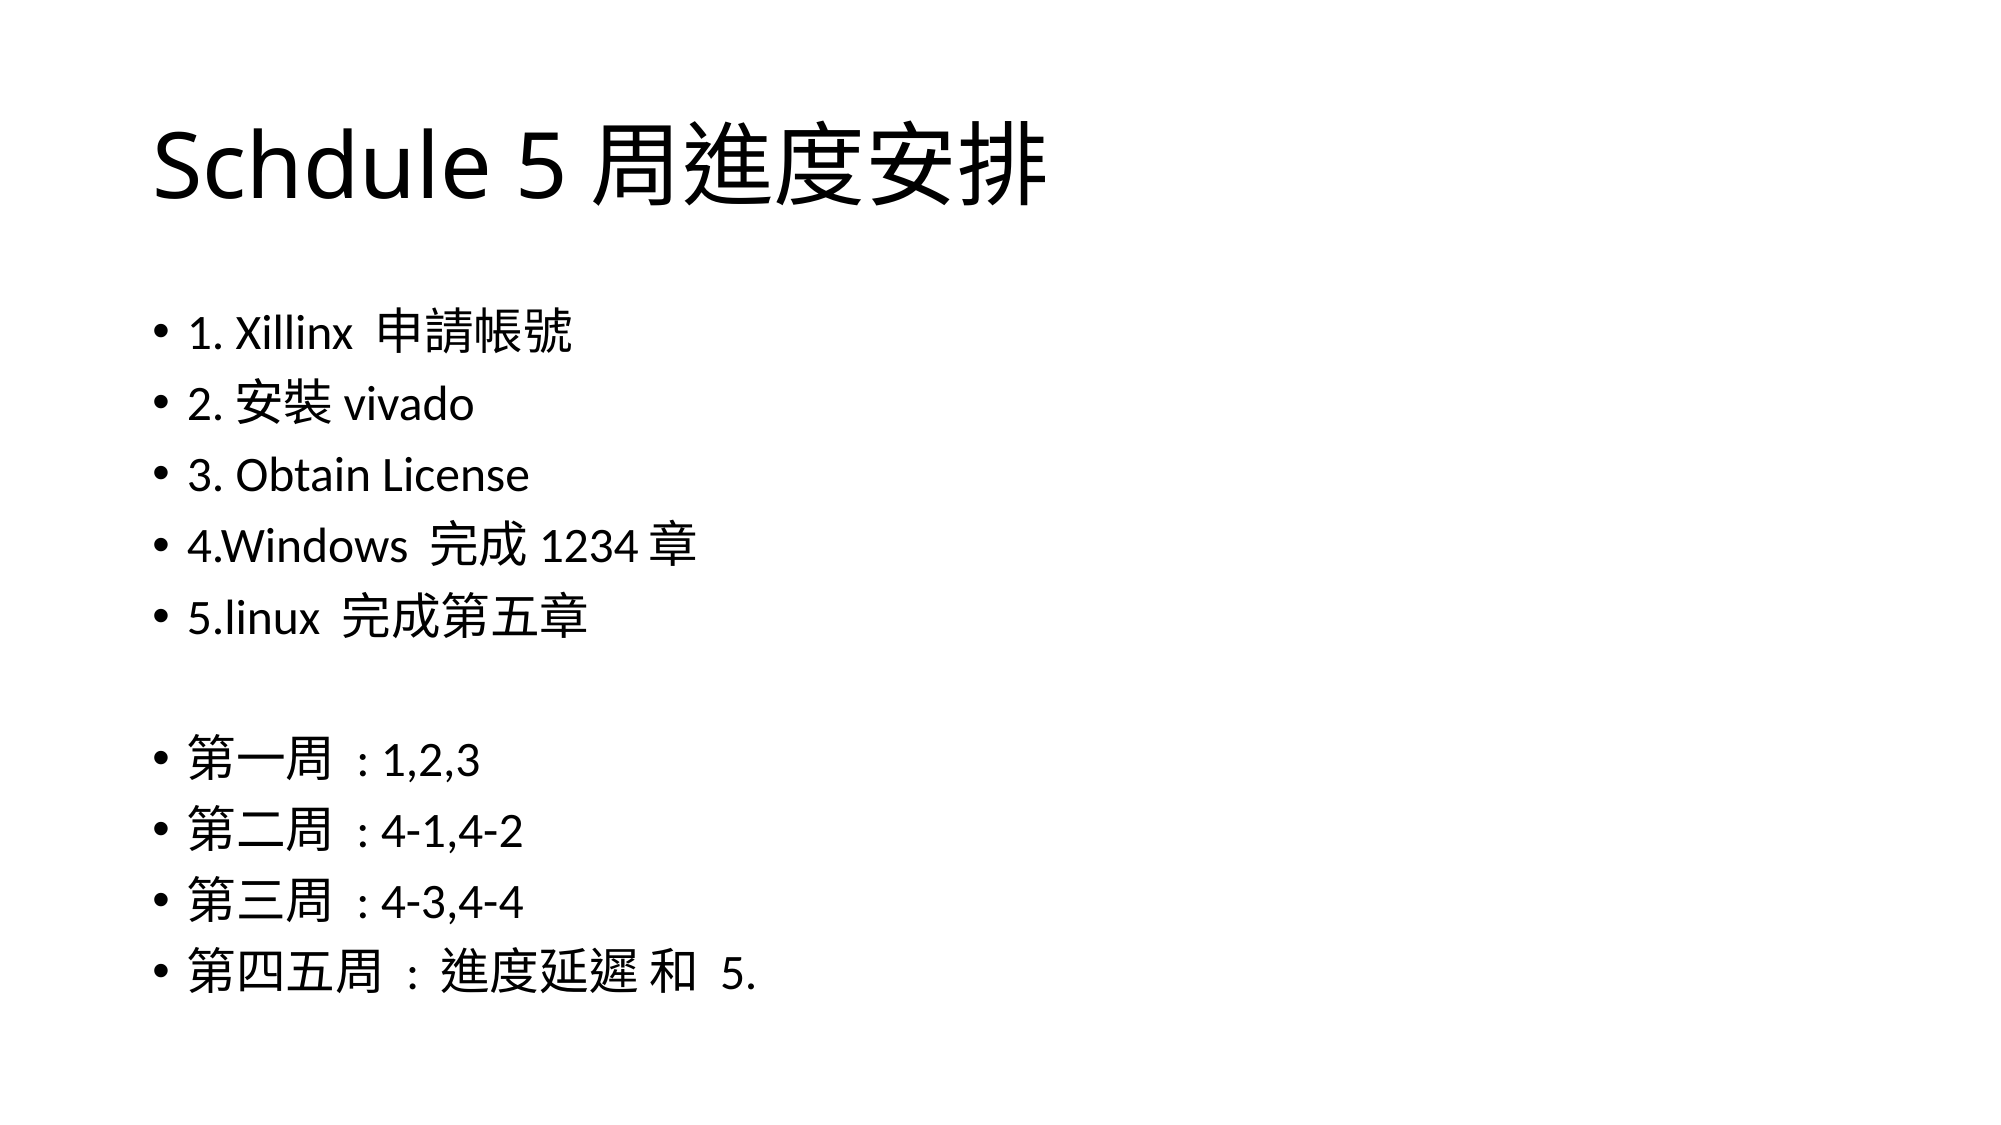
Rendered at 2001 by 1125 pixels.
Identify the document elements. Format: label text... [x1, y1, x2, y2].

list 1. Xillinx 申請帳號 2.安裝vivado 3. Obtain License 4.Windows 完成1234章 5.linux 完成第五章 第一周 : 1,2,3 第二周 : 4-1,4-2 第三周 : 4-3,4-4 第四五周 : 進度延遲 和 5. [137, 299, 1863, 1014]
title Schdule 5周進度安排 [137, 59, 1863, 278]
